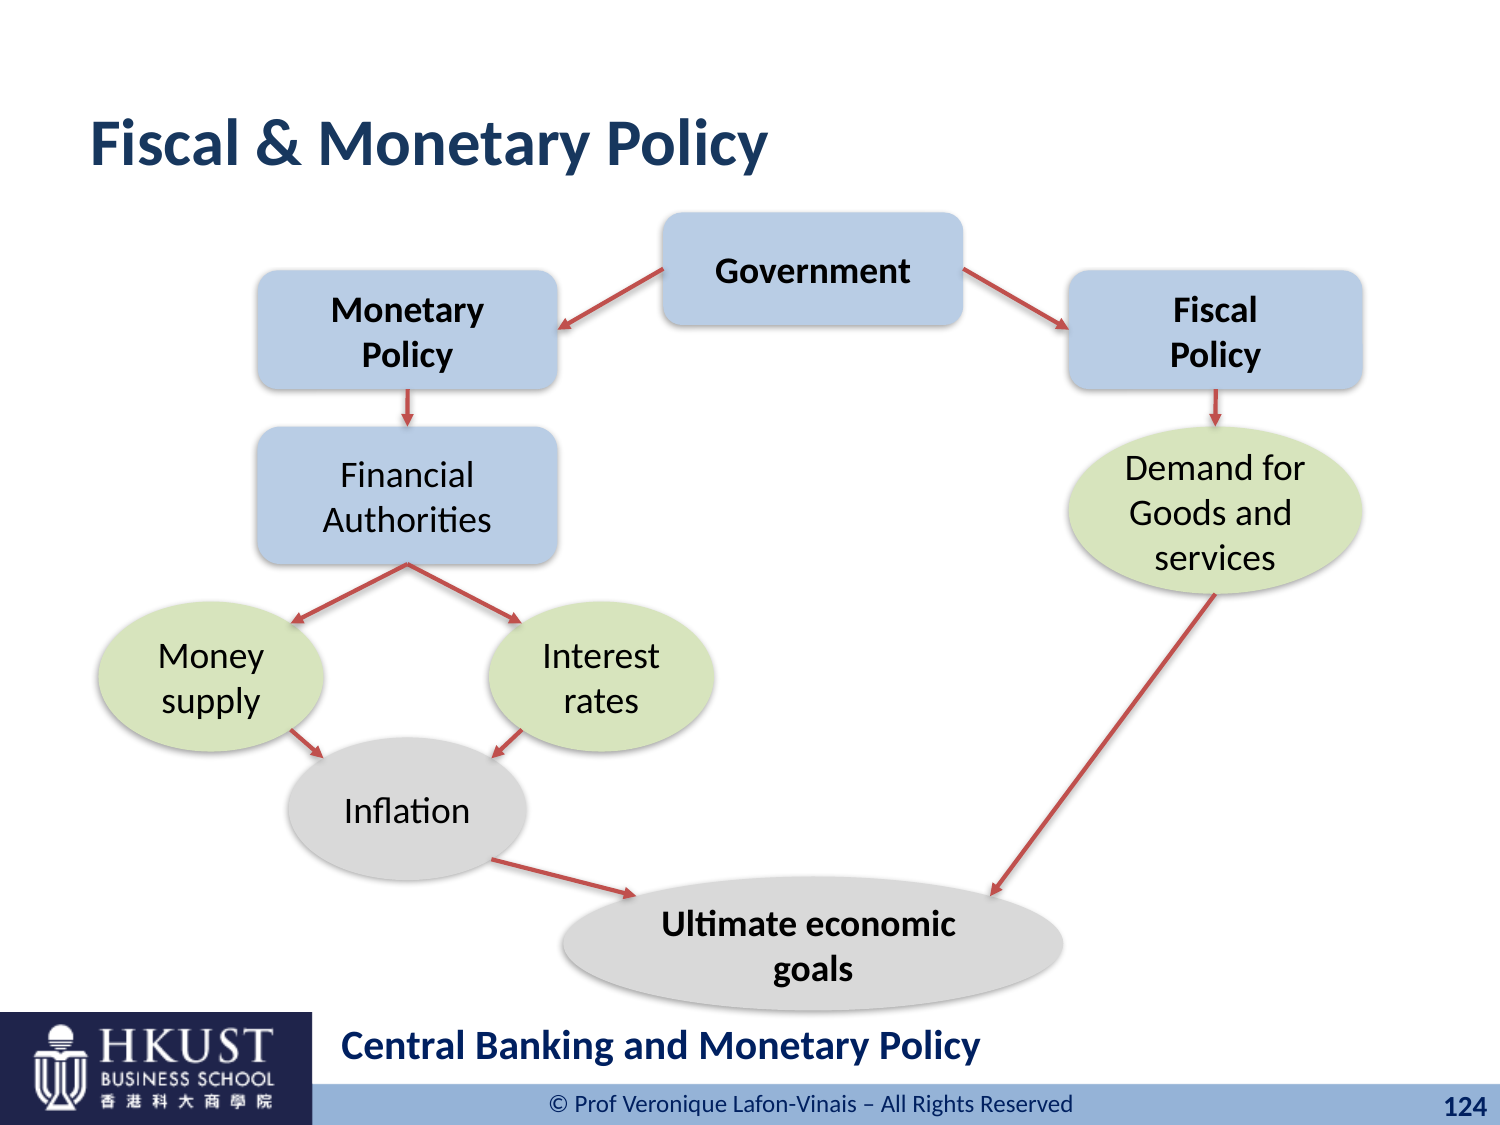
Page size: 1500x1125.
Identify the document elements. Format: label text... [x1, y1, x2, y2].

picture [0, 1012, 1500, 1125]
text_box Interest rates [488, 600, 715, 753]
text_box Government [662, 211, 965, 326]
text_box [491, 729, 523, 759]
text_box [290, 563, 408, 624]
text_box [491, 858, 637, 897]
title Fiscal & Monetary Policy [74, 44, 1426, 233]
text_box Ultimate economic goals [562, 875, 1065, 1007]
text_box Inflation [287, 736, 527, 881]
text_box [408, 563, 523, 624]
text_box Money supply [97, 600, 325, 753]
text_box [963, 268, 1070, 330]
text_box Fiscal Policy [1068, 269, 1364, 390]
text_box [290, 729, 324, 759]
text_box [557, 268, 664, 330]
text_box Financial Authorities [256, 425, 559, 565]
text_box Demand for Goods and services [1067, 425, 1363, 595]
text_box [989, 593, 1216, 897]
text_box Monetary Policy [257, 269, 559, 390]
slide_number 124 [1351, 1080, 1500, 1125]
footer Central Banking and Monetary Policy [326, 1007, 1500, 1078]
